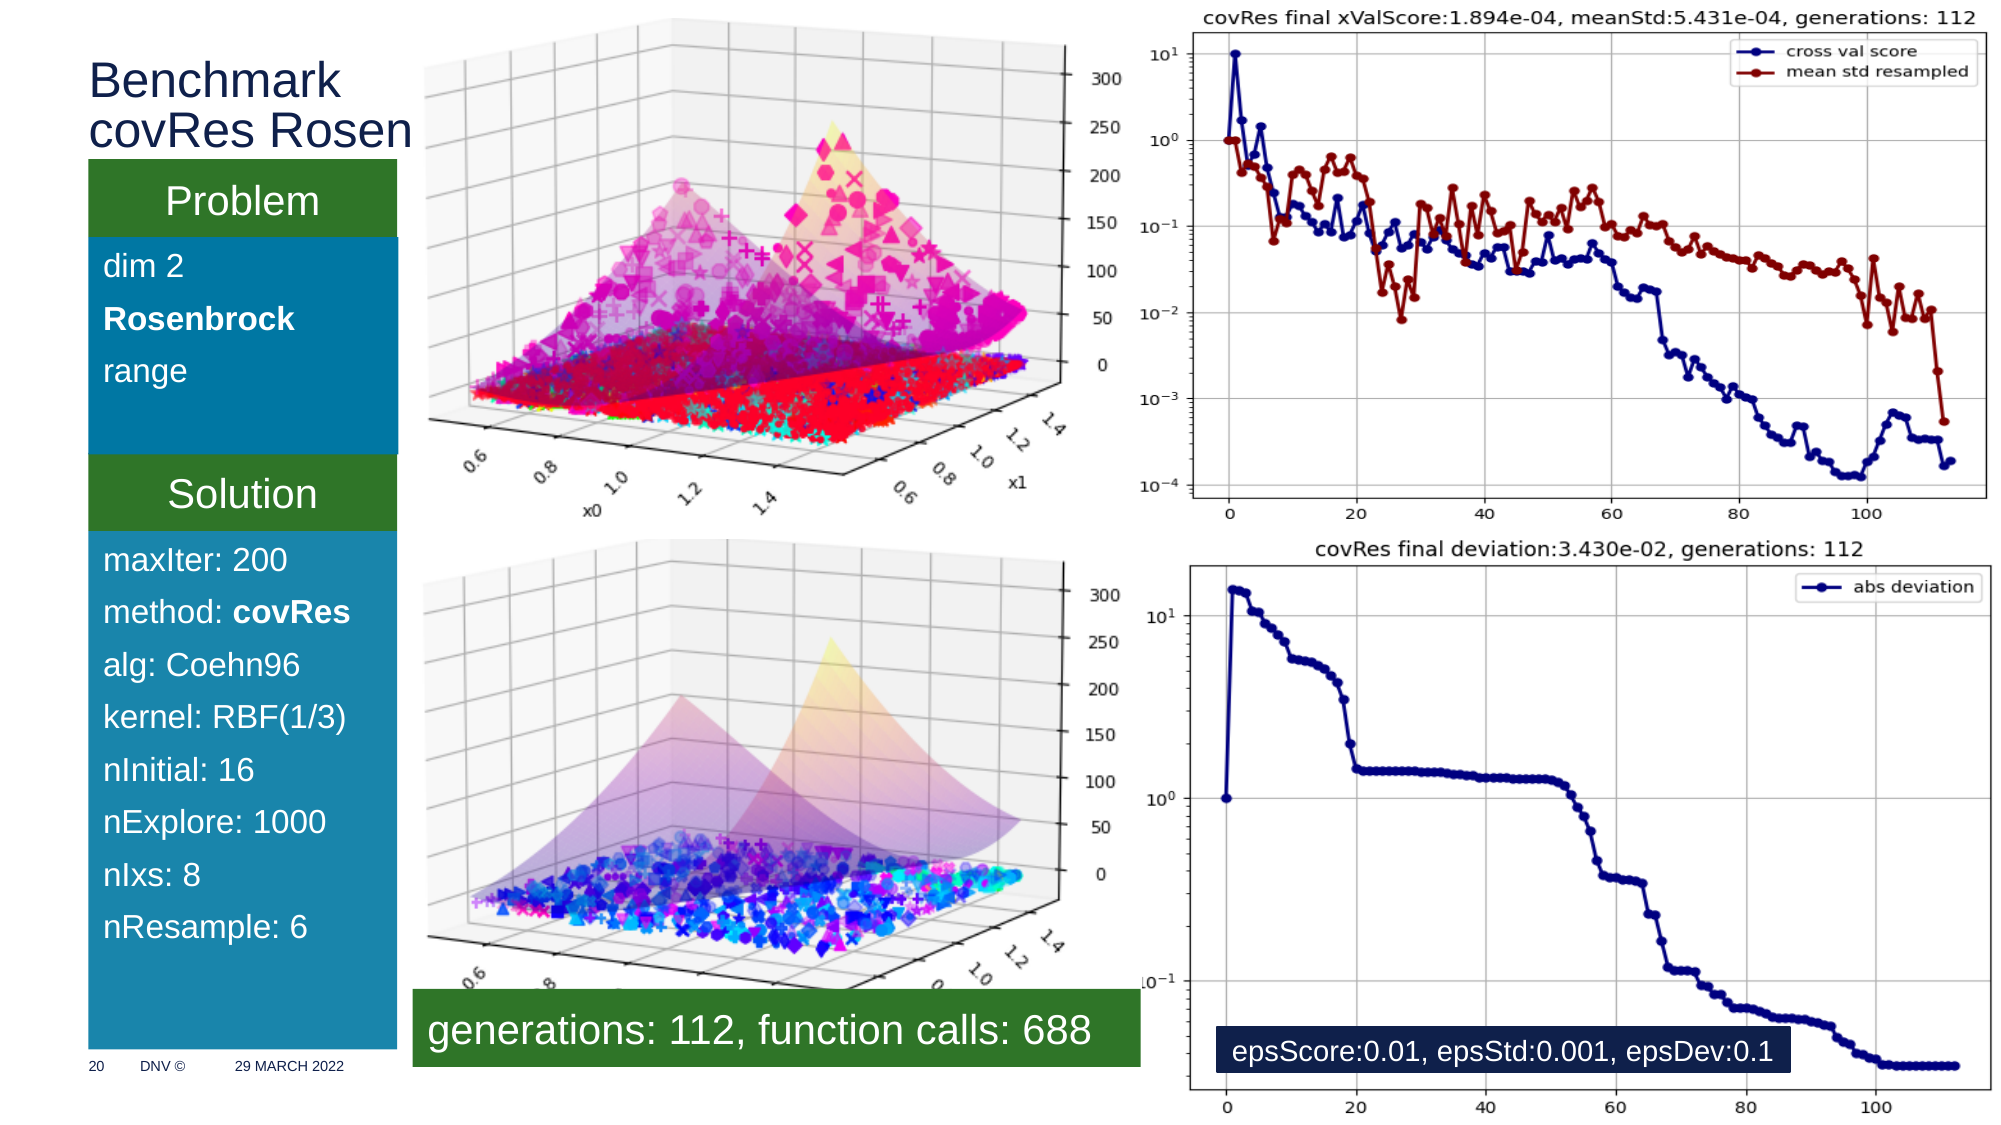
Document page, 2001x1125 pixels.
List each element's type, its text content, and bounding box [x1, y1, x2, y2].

text_box Problem [86, 157, 399, 239]
picture [413, 539, 1124, 1050]
picture [412, 18, 1124, 532]
text_box generations: 112, function calls: 688 [411, 987, 1136, 1069]
slide_number 20 [88, 1056, 133, 1082]
picture [1141, 537, 2000, 1125]
text_box Solution [86, 451, 399, 533]
title Benchmark covRes Rosen [88, 58, 407, 167]
picture [1138, 0, 2000, 532]
text_box maxIter: 200 method: covRes alg: Coehn96 kernel: RBF(1/3) nInitial: 16 nExplore: 1000 nIxs: 8 nResample: 6 [86, 533, 399, 1052]
